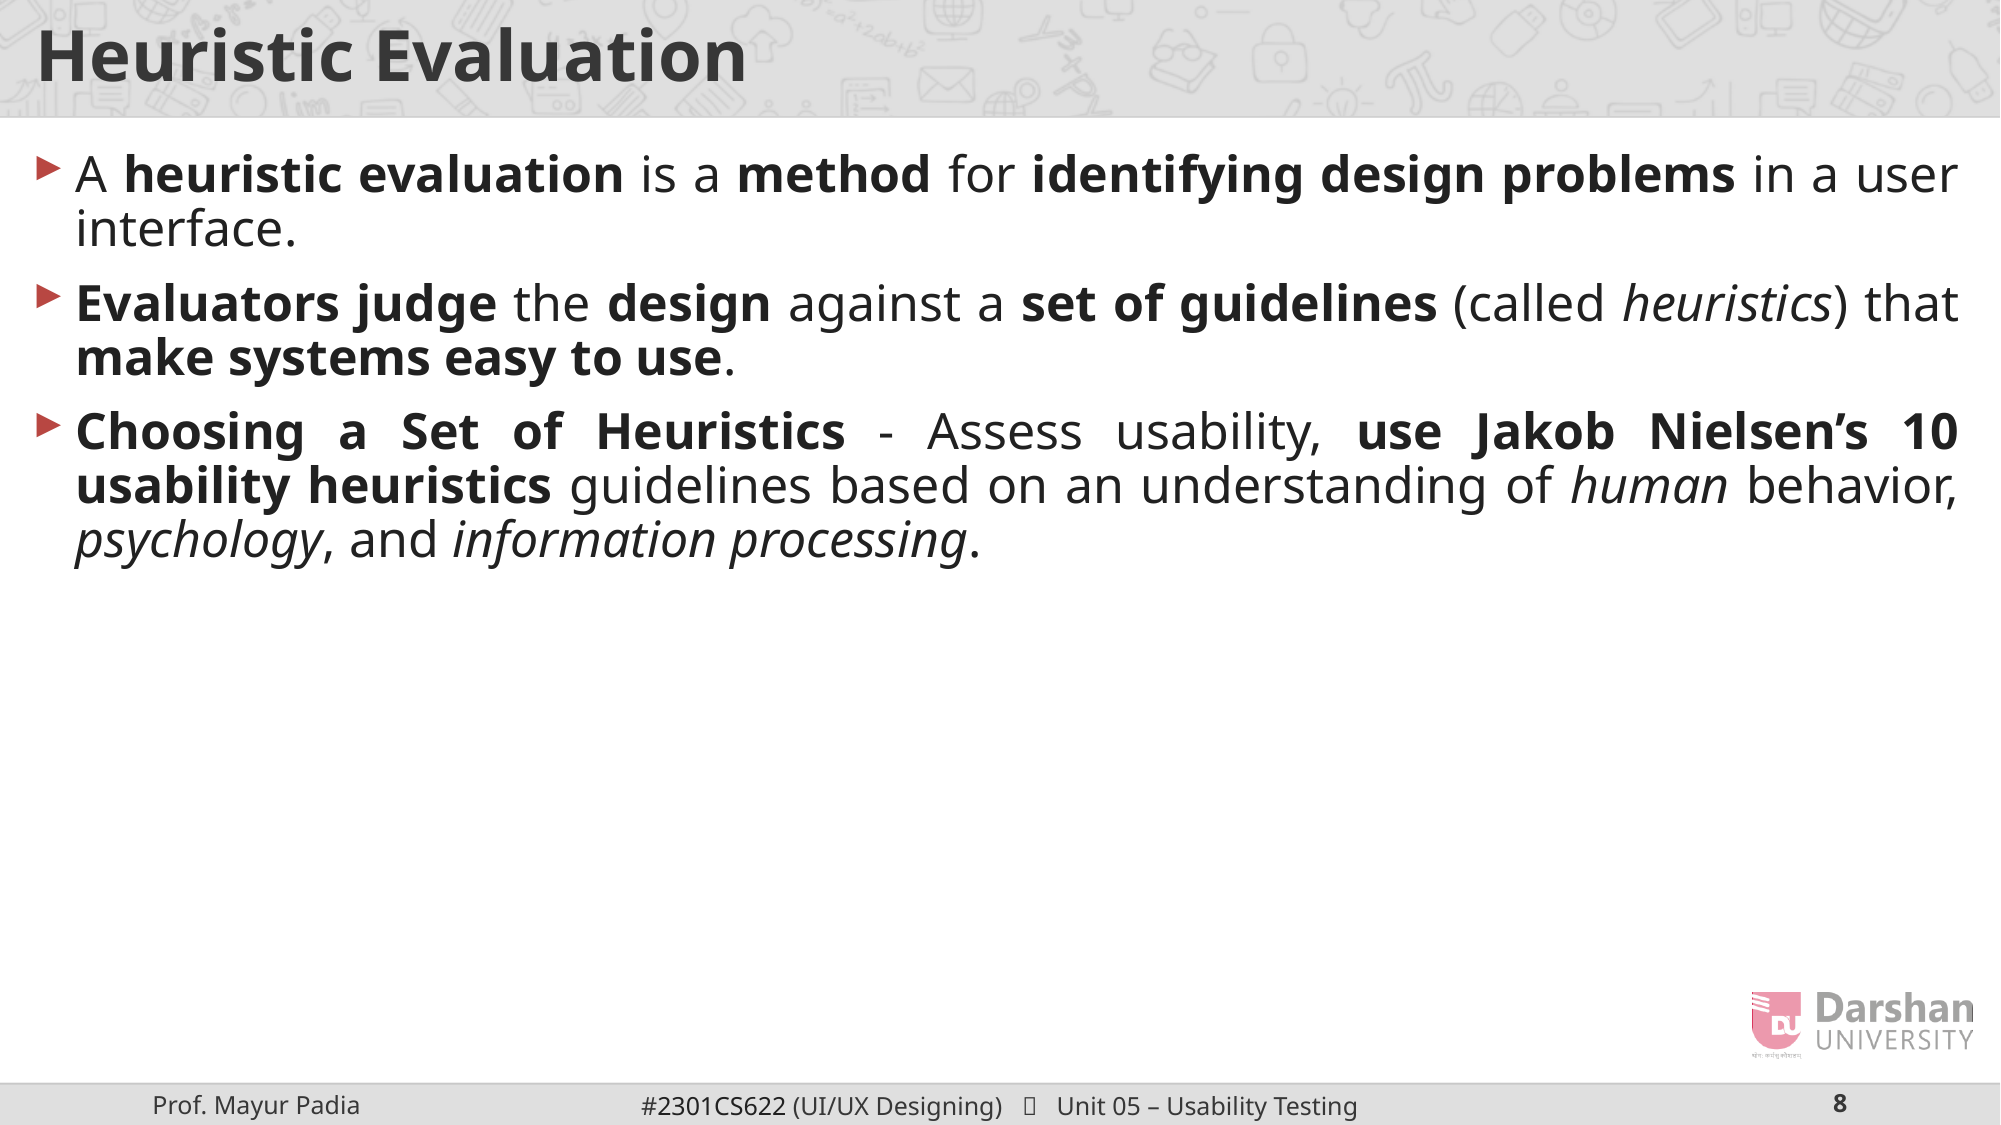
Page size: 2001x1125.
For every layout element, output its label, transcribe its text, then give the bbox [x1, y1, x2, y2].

list A heuristic evaluation is a method for identifying design problems in a user interface. Evaluators judge the design against a set of guidelines (called heuristics) that make systems easy to use. Choosing a Set of Heuristics - Assess usability, use Jakob Nielsen’s 10 usability heuristics guidelines based on an understanding of human behavior, psychology, and information processing. [17, 141, 1975, 1059]
title Heuristic Evaluation [0, 0, 2000, 117]
